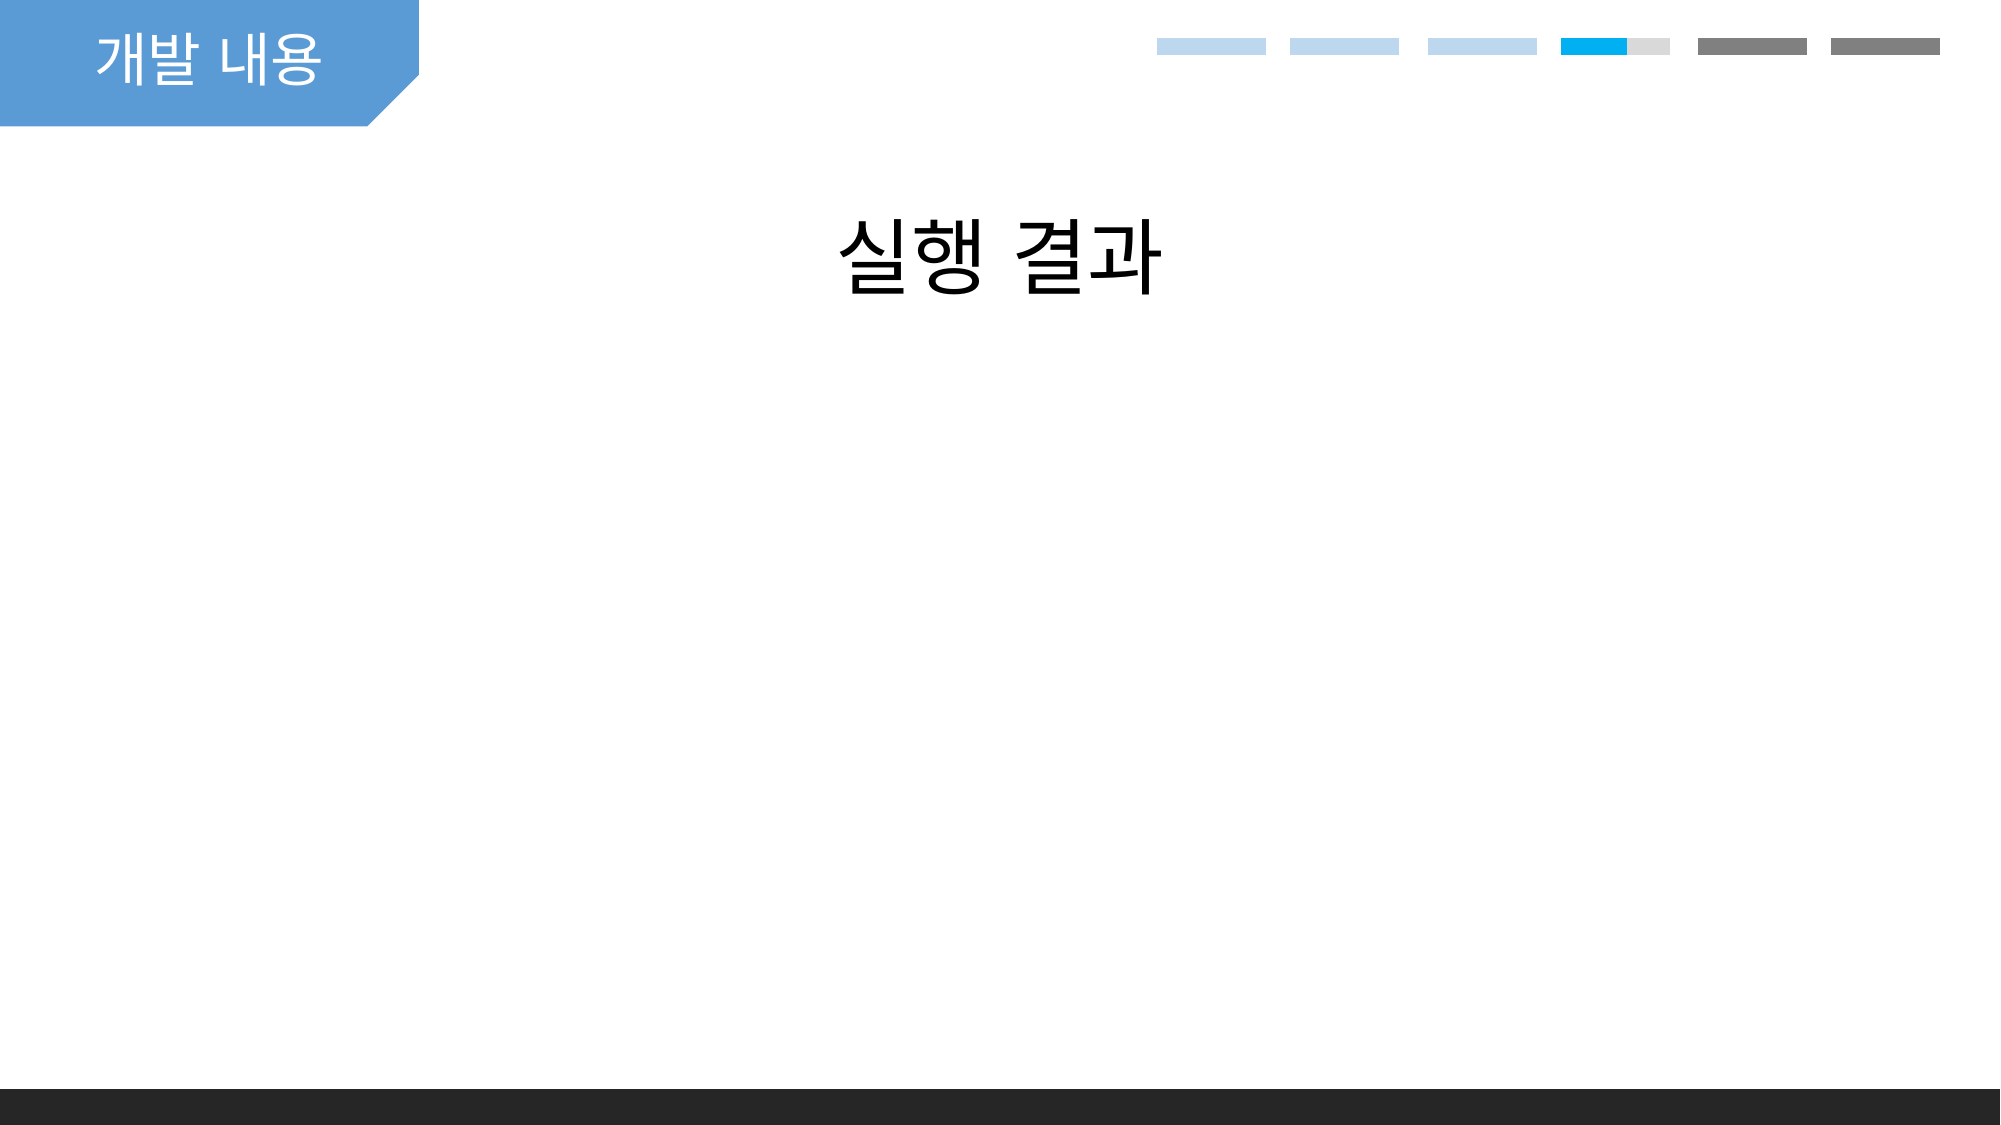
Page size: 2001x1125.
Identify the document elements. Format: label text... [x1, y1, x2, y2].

title 실행 결과 [137, 168, 1863, 355]
text_box [0, 1088, 2000, 1125]
text_box 개발 내용 [23, 15, 396, 100]
text_box [0, 0, 420, 128]
